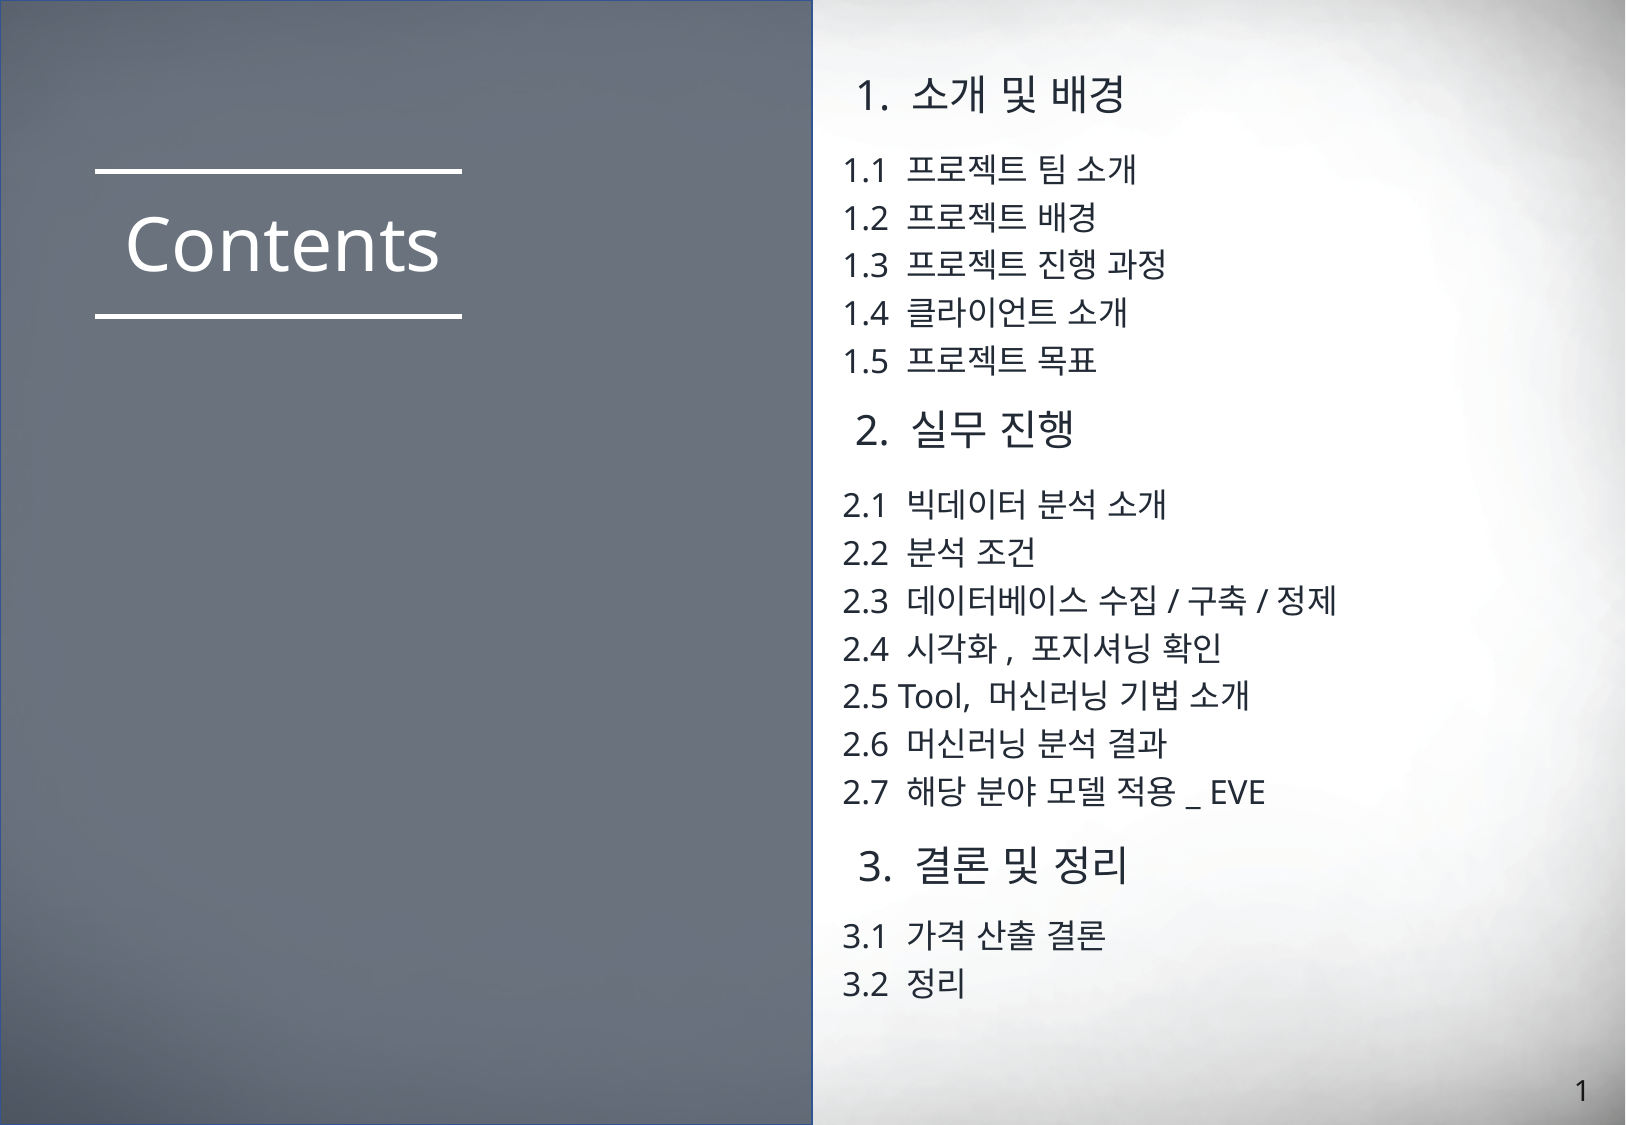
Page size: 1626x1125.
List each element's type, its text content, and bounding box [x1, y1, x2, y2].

text_box 1. 소개 및 배경 [840, 61, 1154, 127]
text_box 1 [1559, 1065, 1606, 1115]
text_box 1.1 프로젝트 팀 소개 1.2 프로젝트 배경 1.3 프로젝트 진행 과정 1.4 클라이언트 소개 1.5 프로젝트 목표 2.1 빅데이터 분석 소개 2.2 분석 조건 2.3 데이터베이스 수집/구축/정제 2.4 시각화, 포지셔닝 확인 2.5 Tool, 머신러닝 기법 소개 2.6 머신러닝 분석 결과 2.7 해당 분야 모델 적용_ EVE 3.1 가격 산출 결론 3.2 정리 [827, 133, 1353, 1011]
text_box Contents [109, 189, 458, 295]
picture [813, 0, 1626, 1125]
text_box 3. 결론 및 정리 [843, 832, 1157, 897]
text_box 2. 실무 진행 [840, 396, 1104, 462]
text_box [0, 0, 813, 1125]
